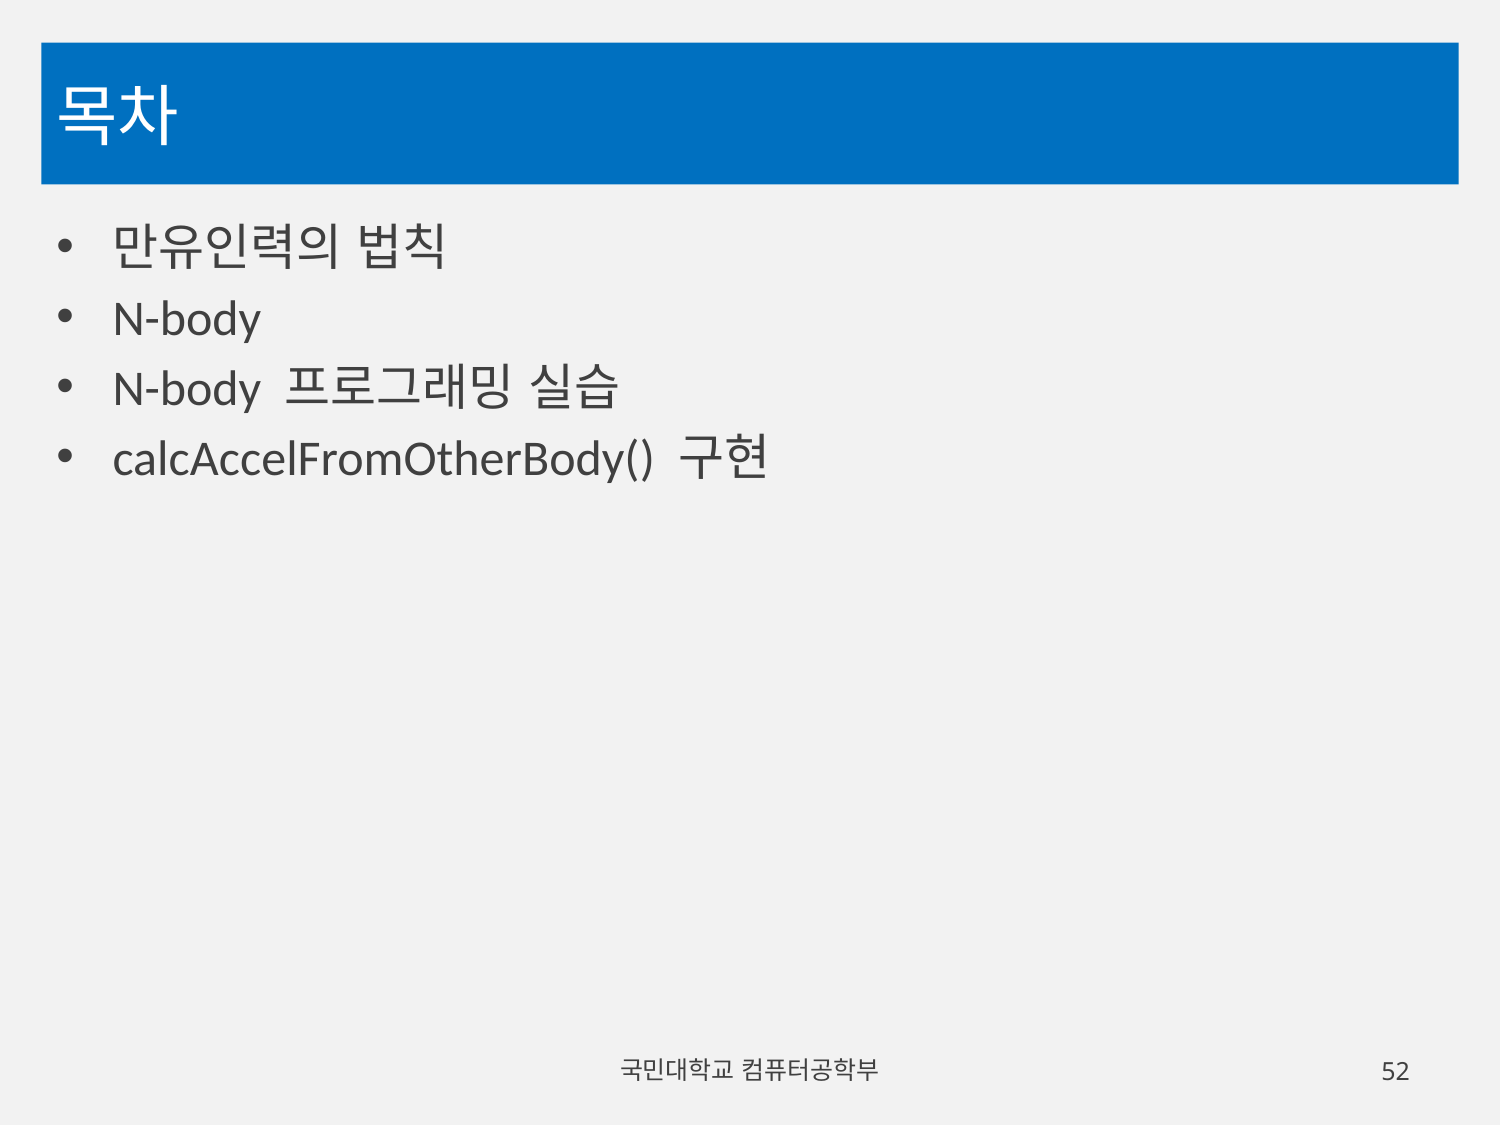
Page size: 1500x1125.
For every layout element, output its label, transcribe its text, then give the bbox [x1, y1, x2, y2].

footer 국민대학교 컴퓨터공학부 [466, 1042, 1034, 1103]
title 목차 [41, 42, 1459, 185]
slide_number 52 [1074, 1042, 1425, 1103]
list 만유인력의 법칙 N-body N-body 프로그래밍 실습 calcAccelFromOtherBody() 구현 [41, 208, 1459, 1000]
